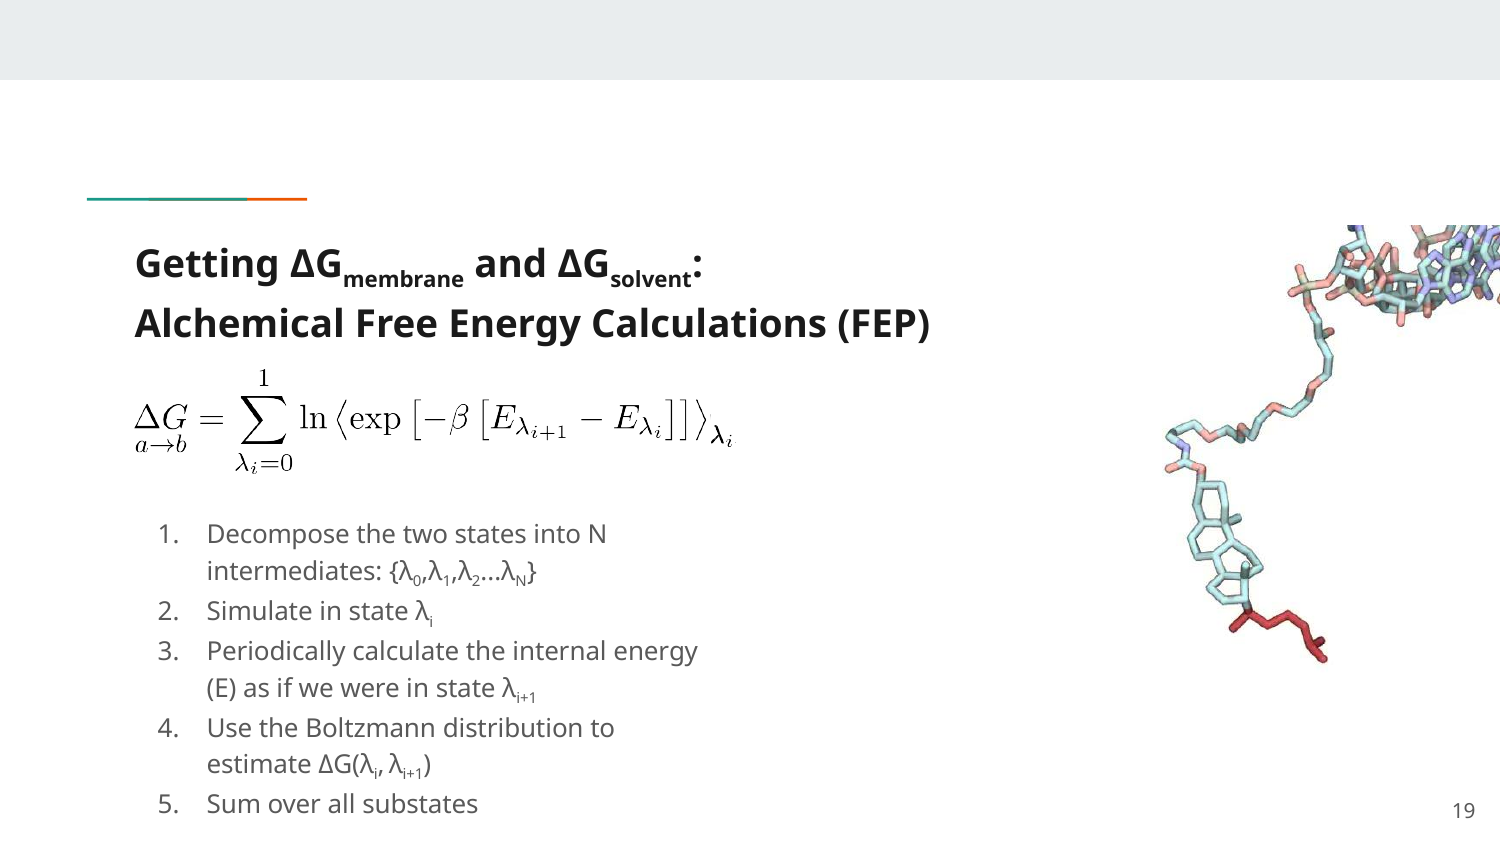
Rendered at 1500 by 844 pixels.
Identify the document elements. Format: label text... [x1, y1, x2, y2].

title Getting ΔGmembrane and ΔGsolvent: Alchemical Free Energy Calculations (FEP) [119, 216, 1156, 363]
picture [134, 369, 736, 483]
list Decompose the two states into N intermediates: {λ0,λ1,λ2...λN} Simulate in state λi Periodically calculate the internal energy (E) as if we were in state λi+1 Use the Boltzmann distribution to estimate ΔG(λi, λi+1) Sum over all substates [119, 498, 739, 835]
picture [968, 225, 1500, 844]
